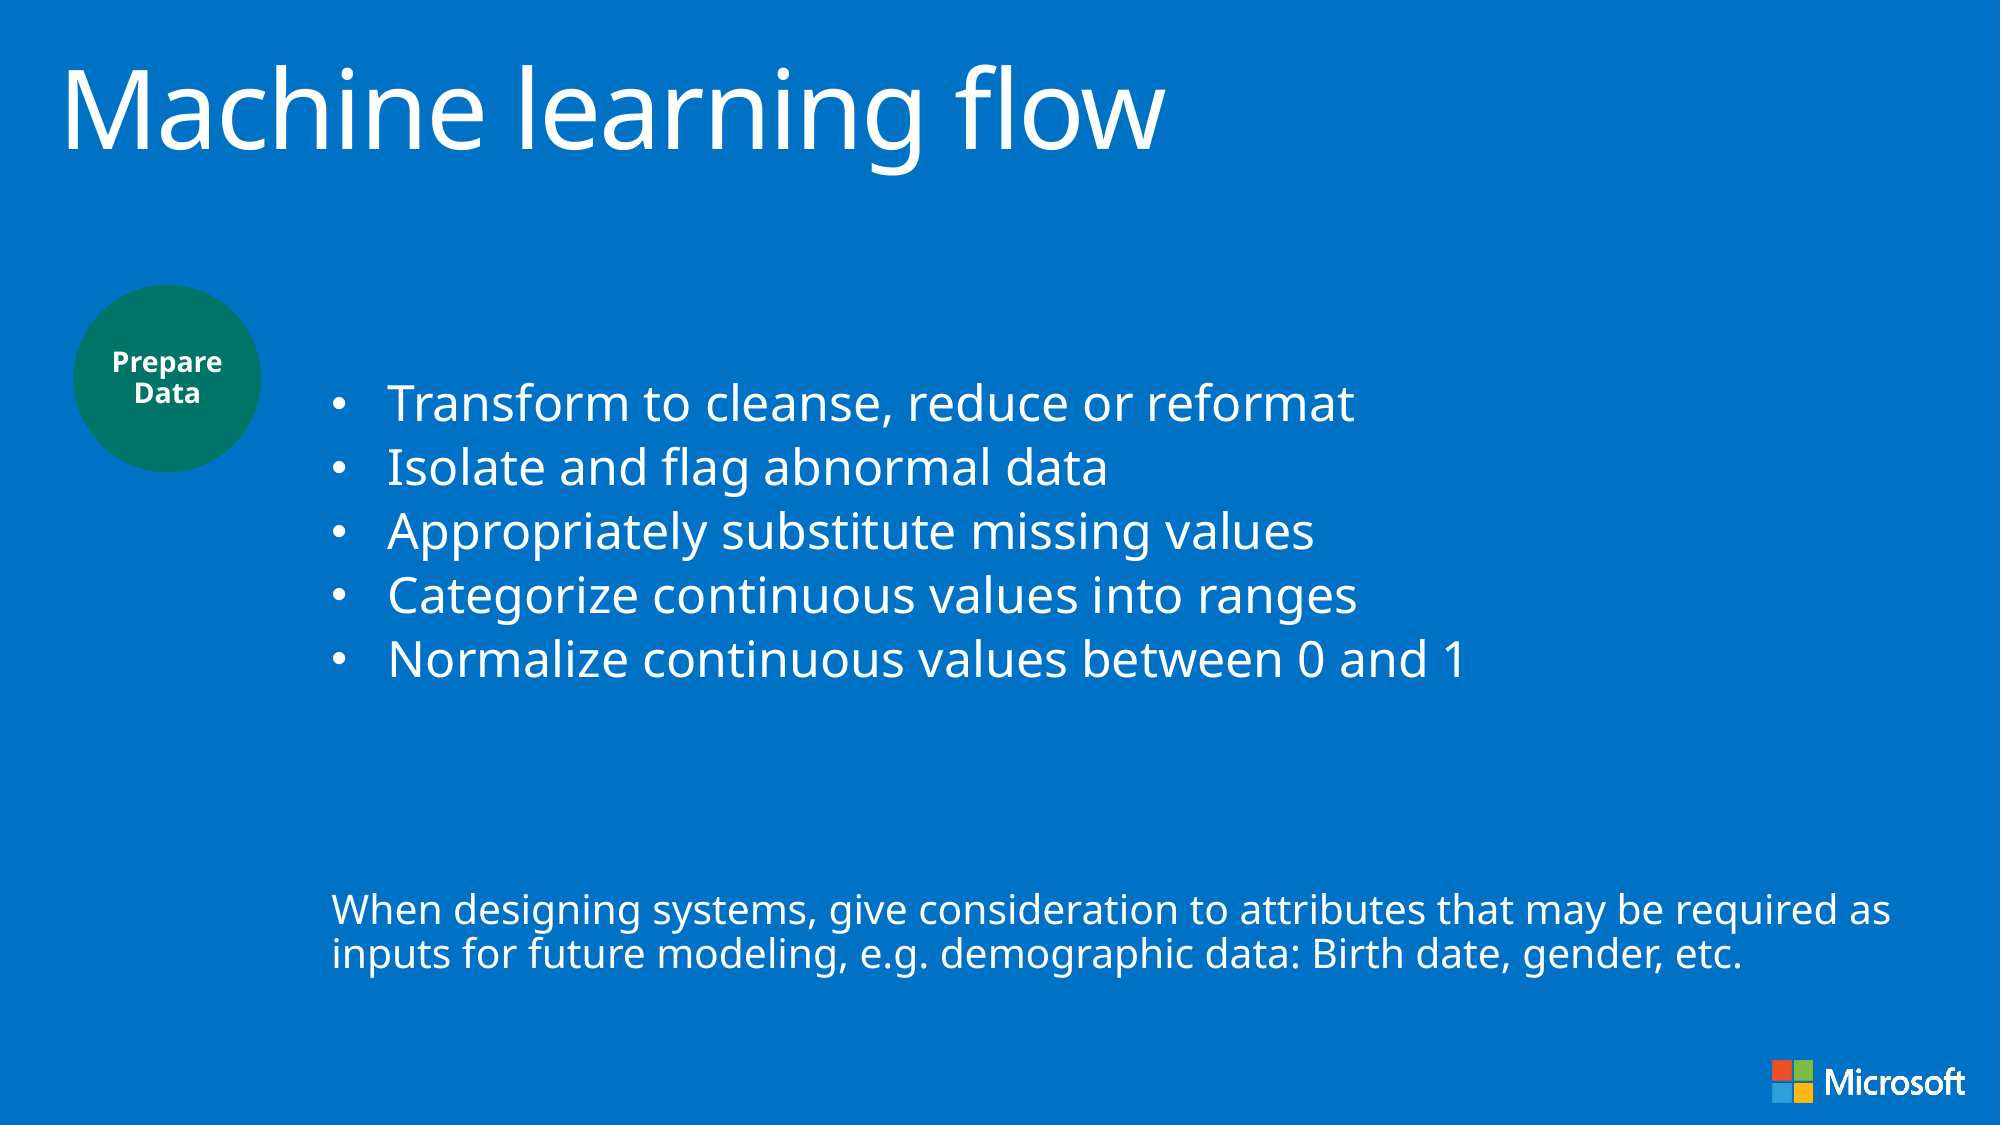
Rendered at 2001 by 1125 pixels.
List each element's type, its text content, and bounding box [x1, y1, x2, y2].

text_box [73, 284, 262, 473]
list repare data for machine learning Transform to cleanse, reduce or reformat Isolate and flag abnormal data Appropriately substitute missing values Categorize continuous values into ranges Normalize continuous values between 0 and 1 Of course, having the required data to begin with is important When designing systems, give consideration to attributes that may be required as inputs for future modeling, e.g. demographic data: Birth date, gender, etc. [316, 273, 1956, 1051]
picture [1772, 1060, 1965, 1103]
